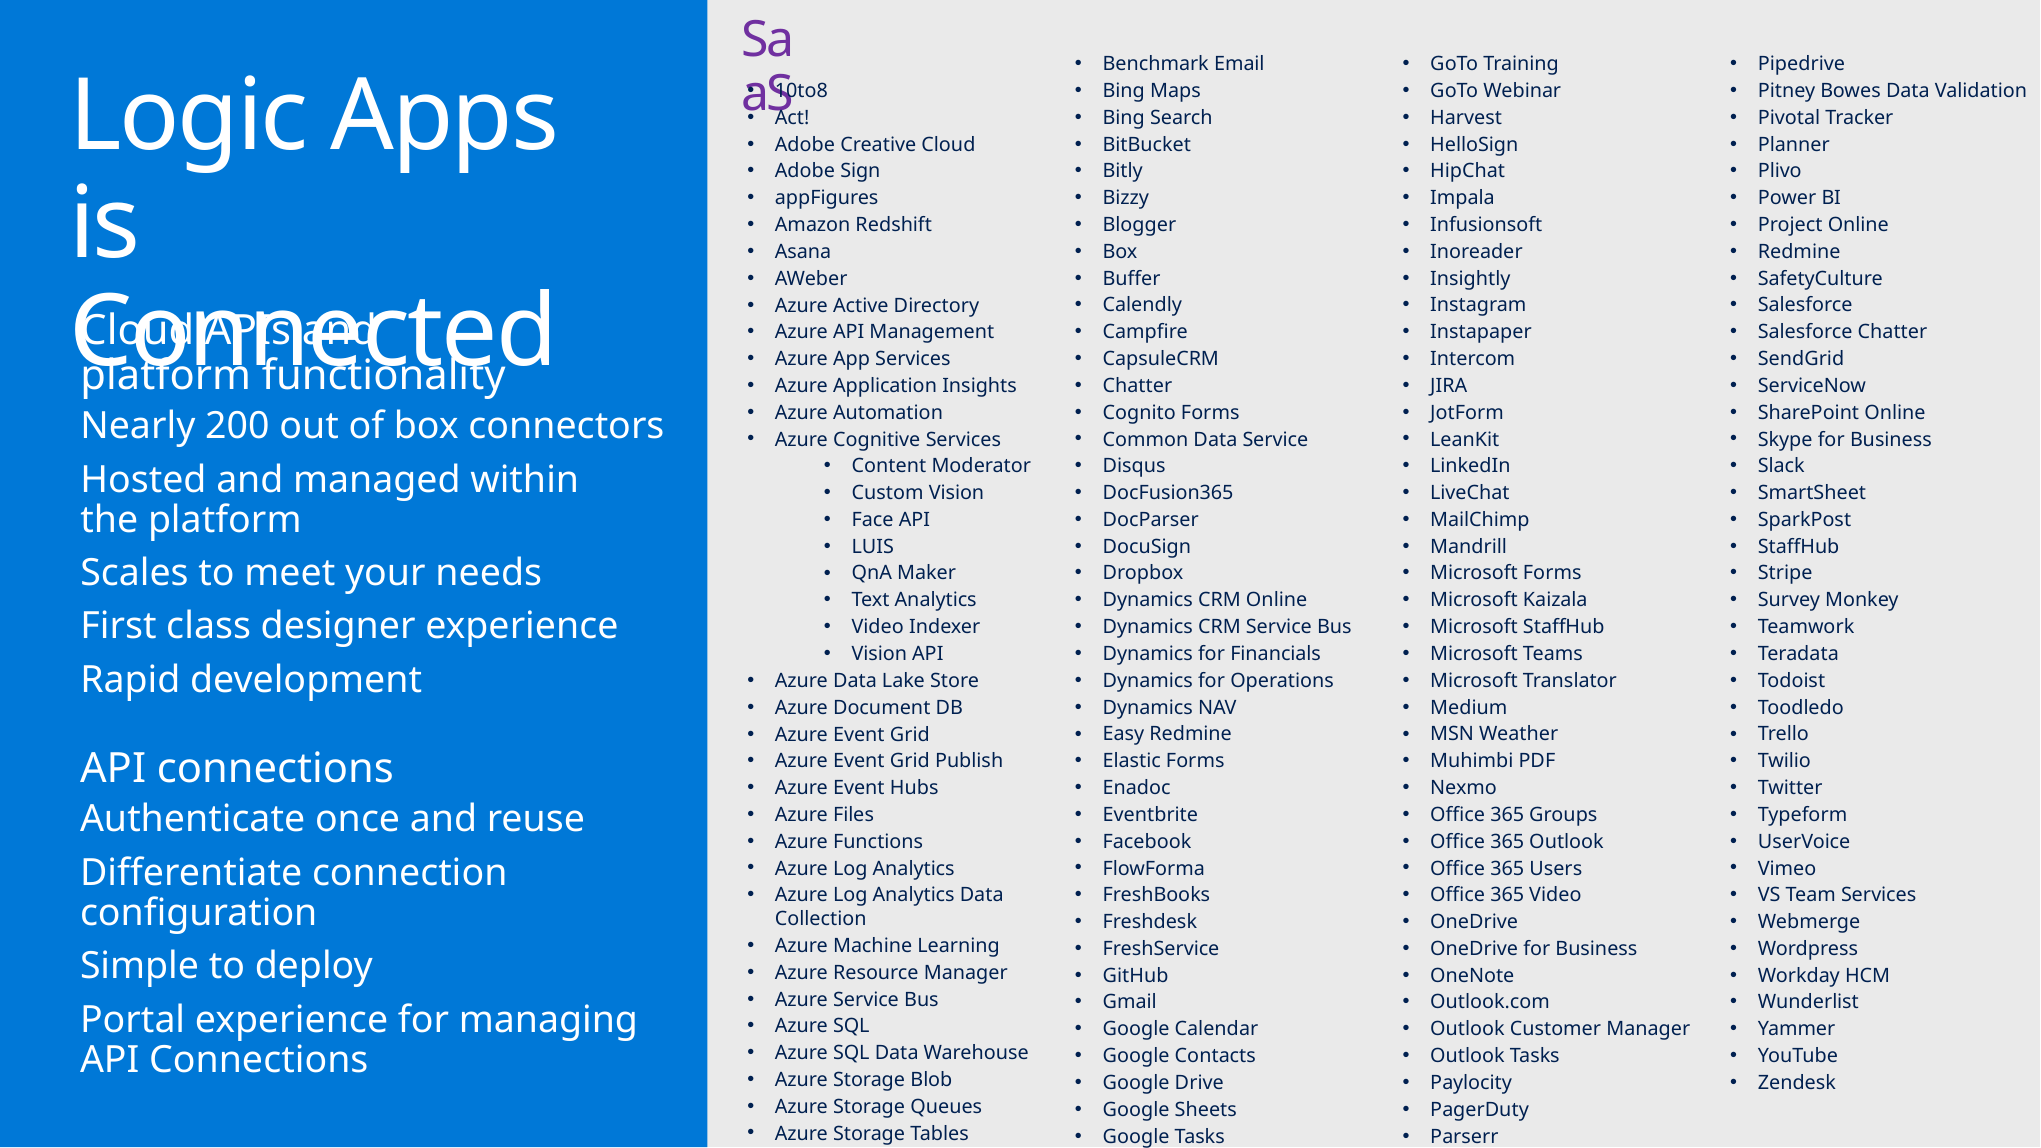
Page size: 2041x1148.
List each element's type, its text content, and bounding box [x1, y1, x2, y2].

text_box API connections Authenticate once and reuse Differentiate connection configuration Simple to deploy Portal experience for managing API Connections [49, 722, 748, 1096]
text_box Cloud APIs and platform functionality Nearly 200 out of box connectors Hosted and managed within the platform Scales to meet your needs First class designer experience Rapid development [50, 284, 711, 702]
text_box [711, 0, 2041, 872]
text_box Logic Apps is Connected [45, 48, 670, 199]
text_box [0, 0, 708, 1148]
